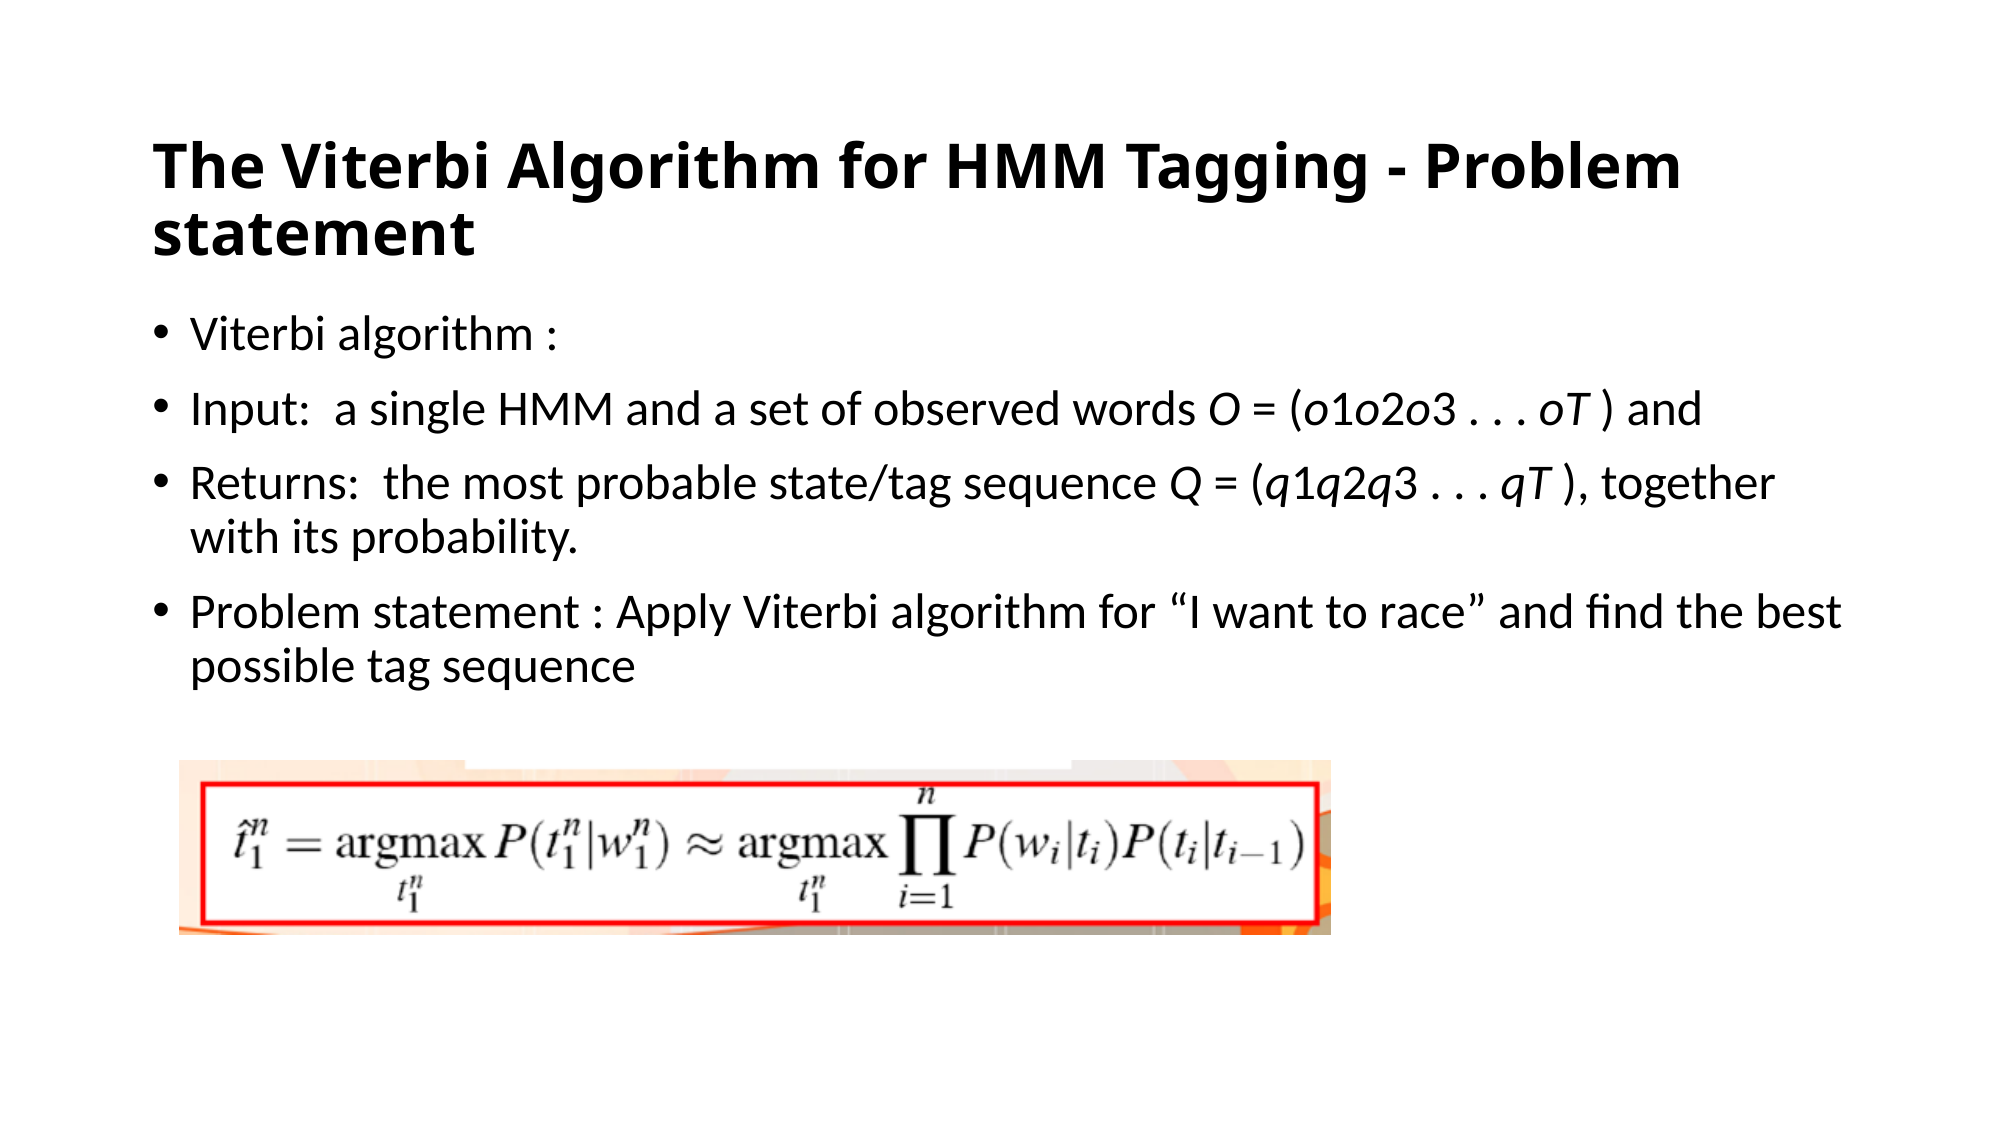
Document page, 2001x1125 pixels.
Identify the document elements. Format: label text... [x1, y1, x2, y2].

picture [179, 760, 1331, 935]
list Viterbi algorithm : Input: a single HMM and a set of observed words O = (o1o2o3 . . . oT ) and Returns: the most probable state/tag sequence Q = (q1q2q3 . . . qT ), together with its probability. Problem statement : Apply Viterbi algorithm for “I want to race” and find the best possible tag sequence [137, 299, 1863, 1014]
title The Viterbi Algorithm for HMM Tagging - Problem statement [137, 59, 1863, 278]
